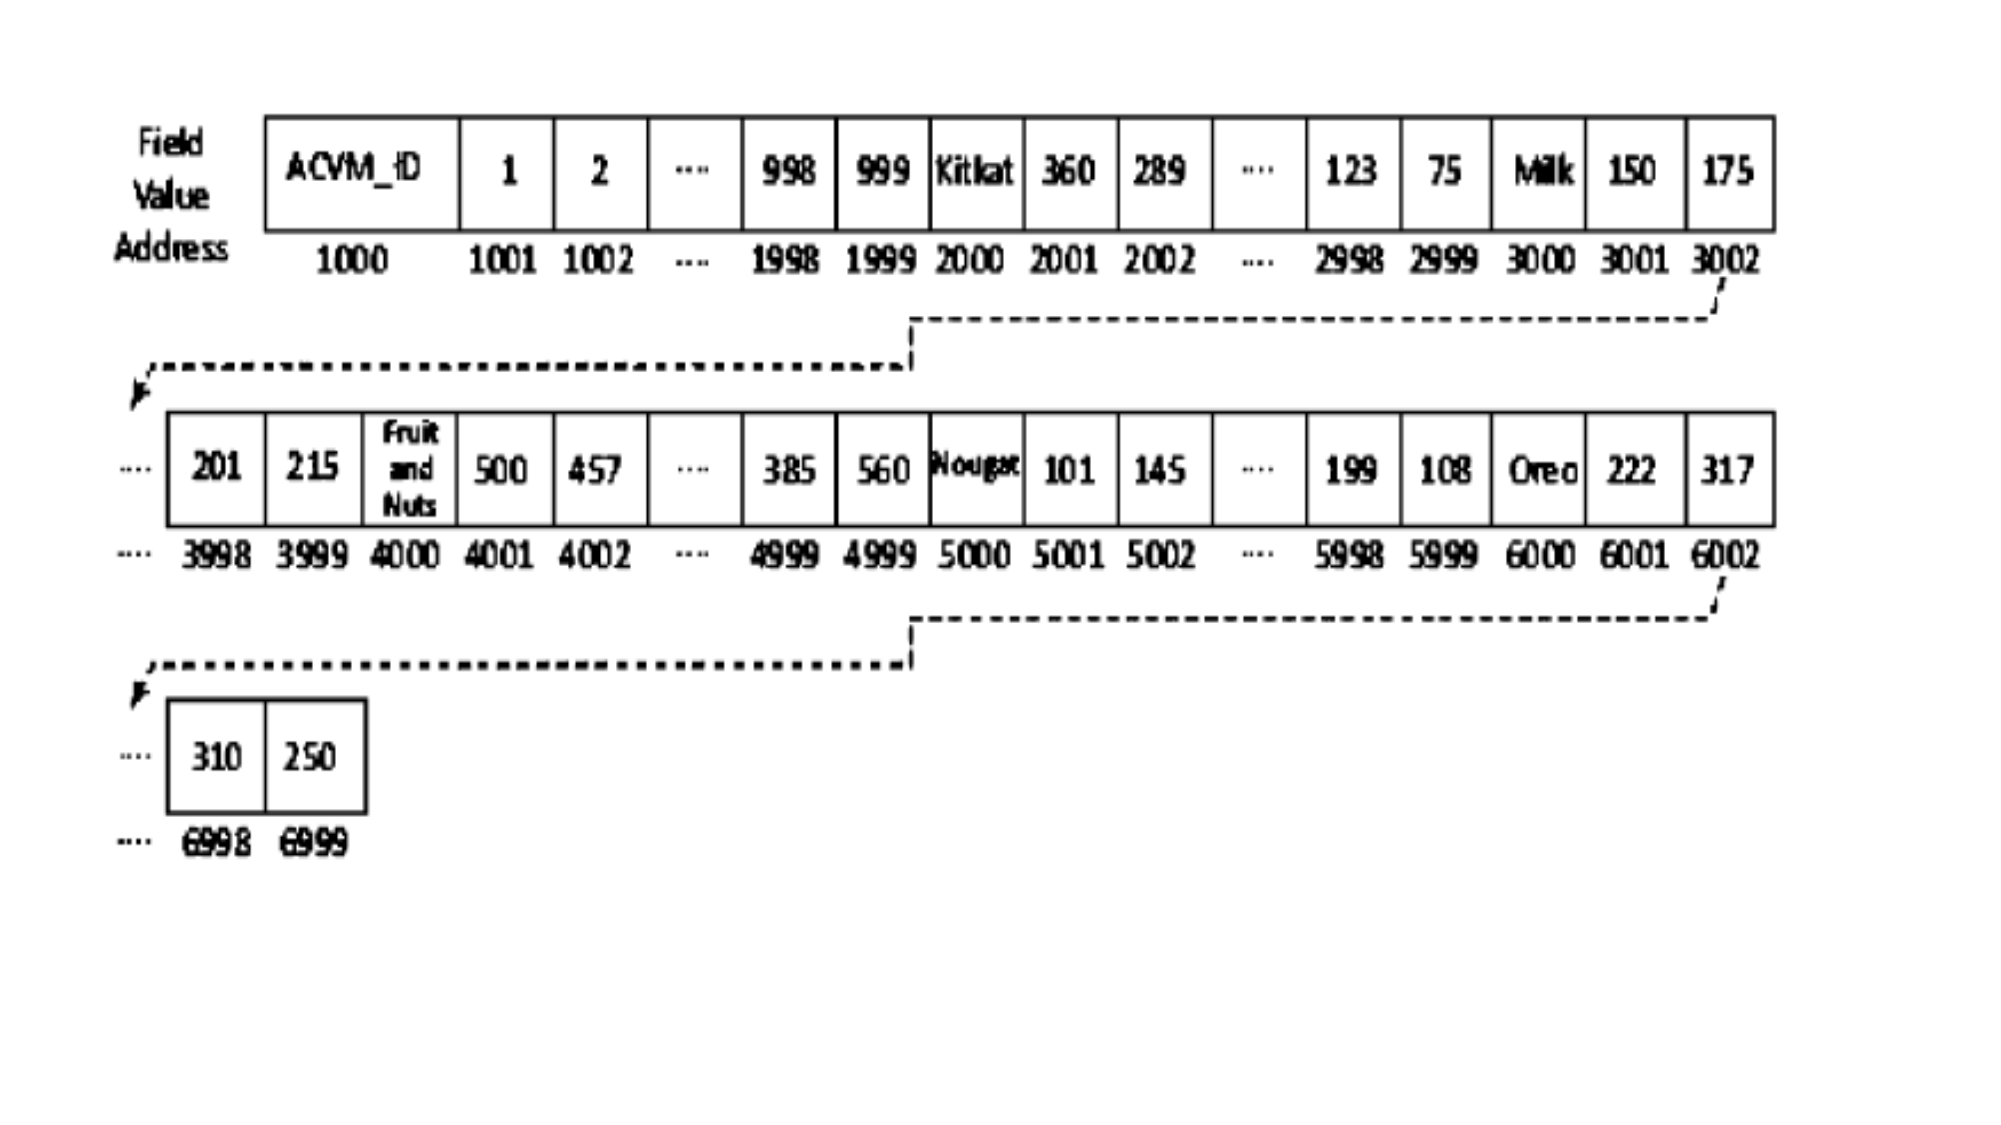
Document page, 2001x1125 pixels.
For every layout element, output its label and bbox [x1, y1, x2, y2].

list [98, 84, 1799, 892]
